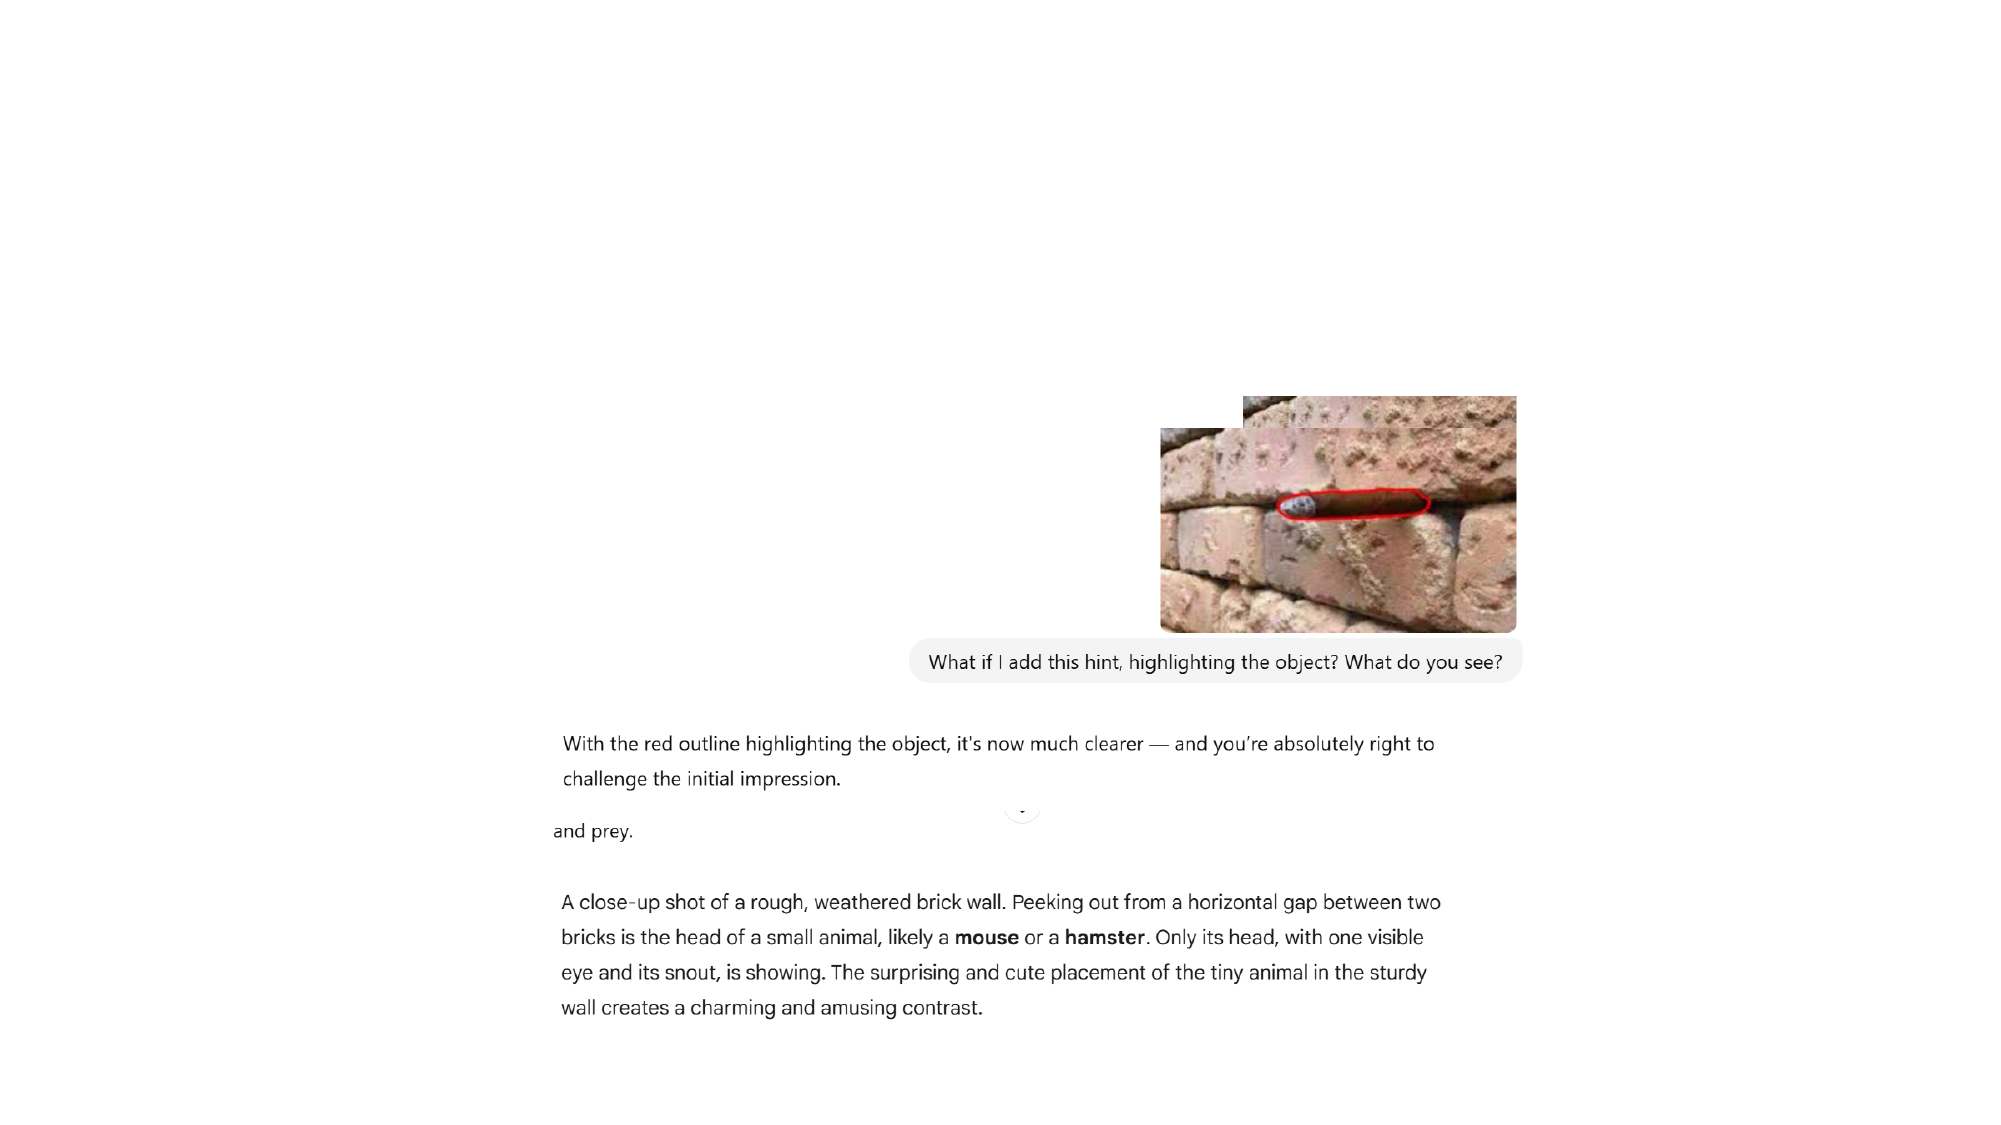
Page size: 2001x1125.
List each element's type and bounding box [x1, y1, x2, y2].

picture [544, 877, 1472, 1030]
list [512, 705, 1540, 842]
picture [537, 396, 1565, 688]
picture [544, 719, 1559, 811]
